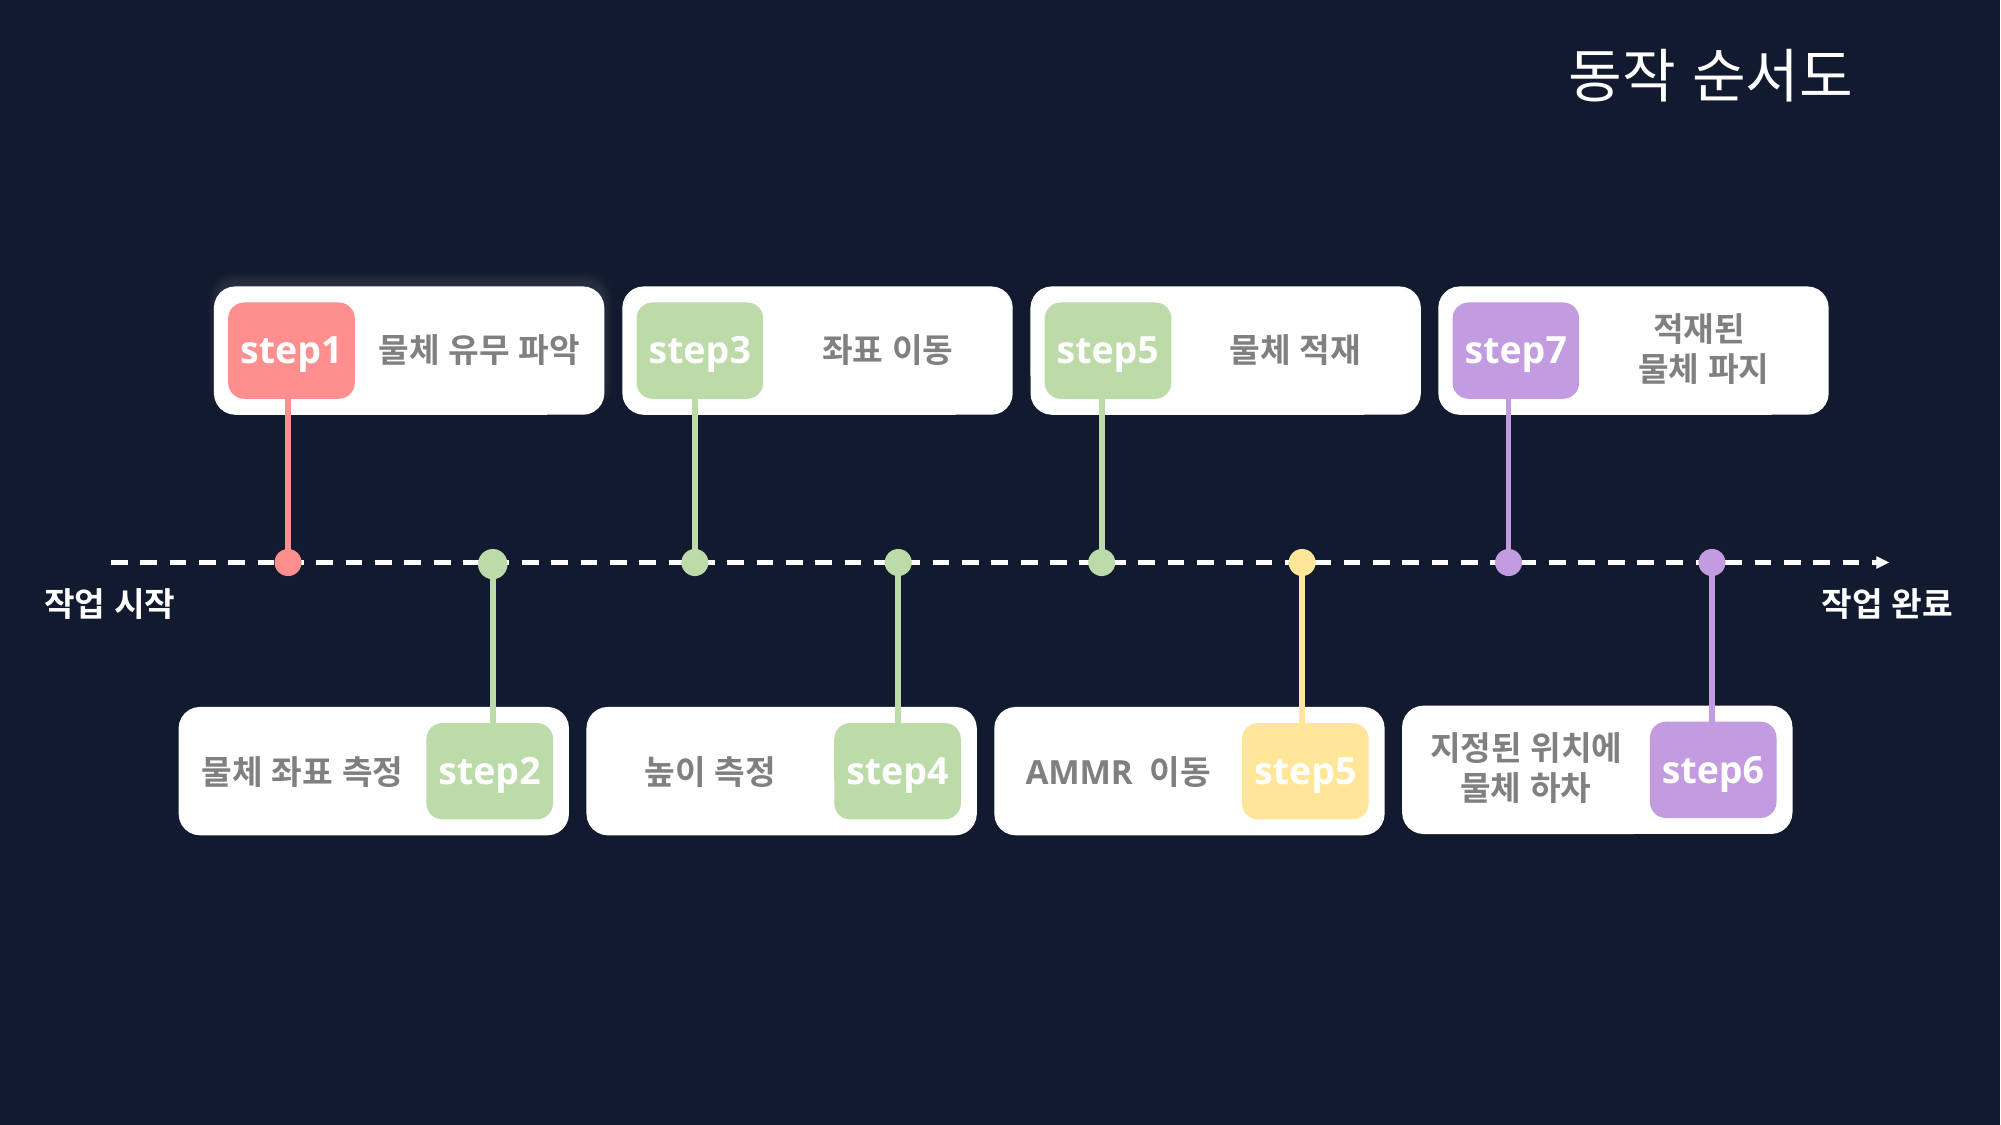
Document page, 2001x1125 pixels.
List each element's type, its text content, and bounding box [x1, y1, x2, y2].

text_box 작업 시작 [0, 575, 223, 631]
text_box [274, 398, 302, 576]
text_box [622, 286, 1030, 415]
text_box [1438, 286, 1852, 415]
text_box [1495, 398, 1523, 576]
text_box 동작 순서도 [1554, 32, 1954, 117]
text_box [884, 548, 912, 723]
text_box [562, 706, 970, 836]
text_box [1030, 286, 1438, 415]
text_box 작업 완료 [1774, 575, 2000, 631]
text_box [477, 548, 508, 723]
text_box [681, 398, 709, 576]
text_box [1288, 548, 1316, 723]
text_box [1088, 398, 1116, 576]
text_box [1698, 548, 1726, 723]
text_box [1378, 705, 1793, 835]
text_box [154, 706, 562, 836]
text_box [0, 0, 2000, 1125]
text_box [970, 706, 1385, 836]
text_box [213, 286, 622, 415]
